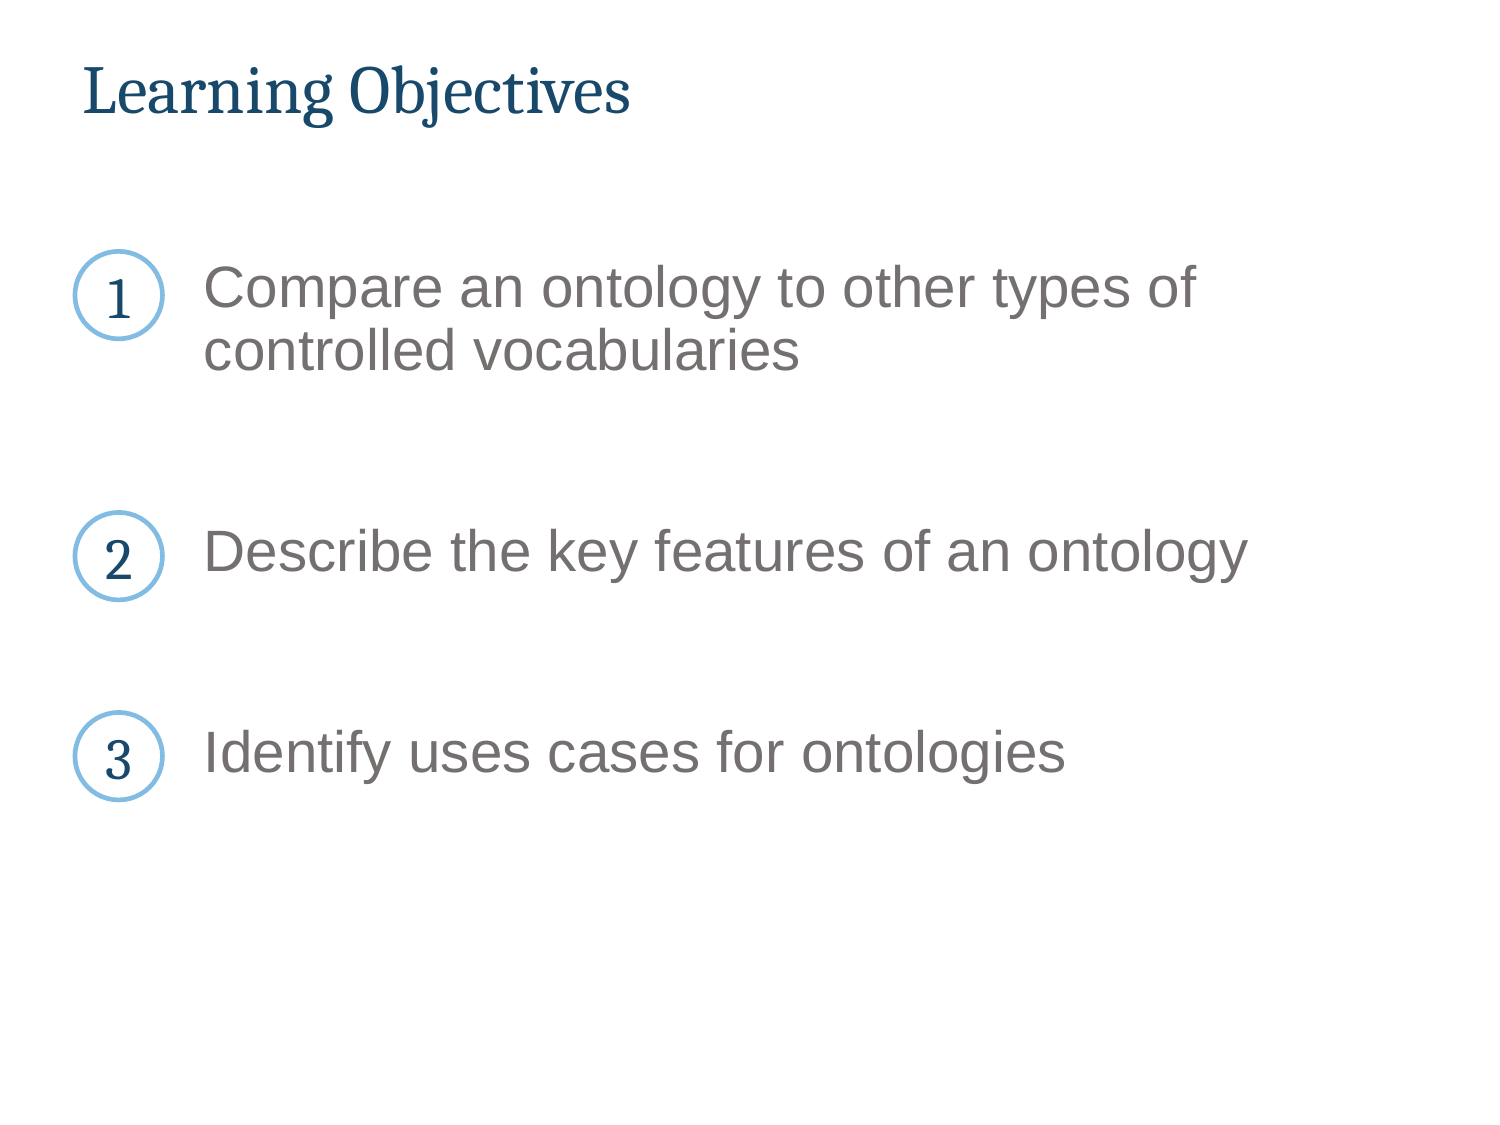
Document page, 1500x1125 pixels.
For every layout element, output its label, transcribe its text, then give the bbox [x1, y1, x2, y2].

text_box Learning Objectives [68, 37, 647, 135]
text_box 1 [74, 250, 163, 340]
text_box 2 [74, 511, 163, 601]
text_box 3 [74, 711, 163, 801]
list Compare an ontology to other types of controlled vocabularies Describe the key features of an ontology Identify uses cases for ontologies [188, 249, 1453, 993]
